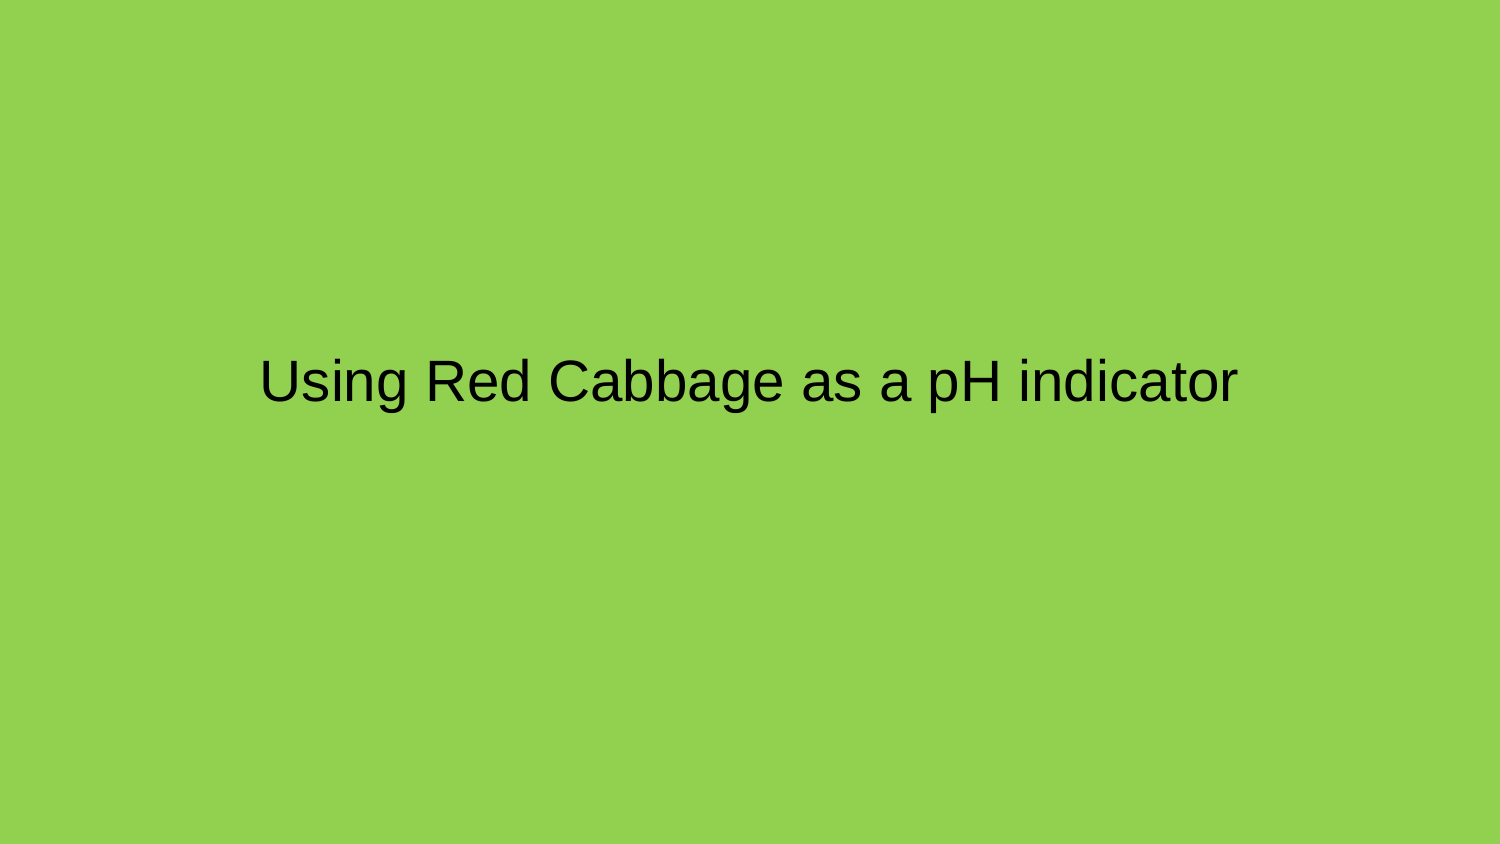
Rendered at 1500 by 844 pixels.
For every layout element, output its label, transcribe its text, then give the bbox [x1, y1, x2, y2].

text_box Using Red Cabbage as a pH indicator [103, 336, 1397, 421]
